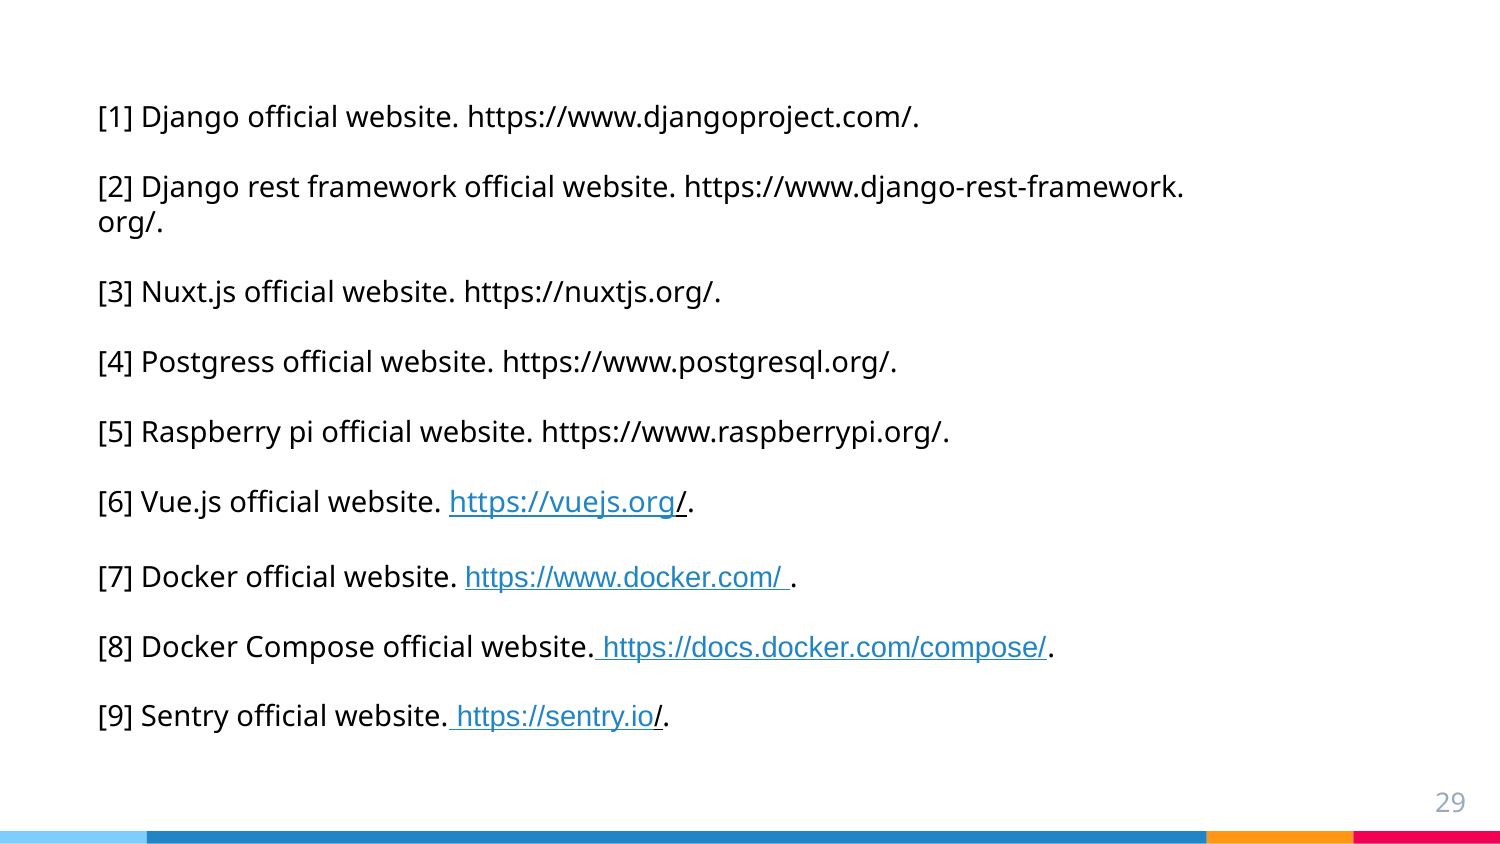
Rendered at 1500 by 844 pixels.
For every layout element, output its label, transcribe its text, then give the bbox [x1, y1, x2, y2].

slide_number 29 [1391, 770, 1482, 822]
text_box [1] Django official website. https://www.djangoproject.com/. [2] Django rest framework official website. https://www.django-rest-framework. org/. [3] Nuxt.js official website. https://nuxtjs.org/. [4] Postgress official website. https://www.postgresql.org/. [5] Raspberry pi official website. https://www.raspberrypi.org/. [6] Vue.js official website. https://vuejs.org/. [7] Docker official website. https://www.docker.com/ . [8] Docker Compose official website. https://docs.docker.com/compose/. [9] Sentry official website. https://sentry.io/. [82, 91, 1237, 775]
